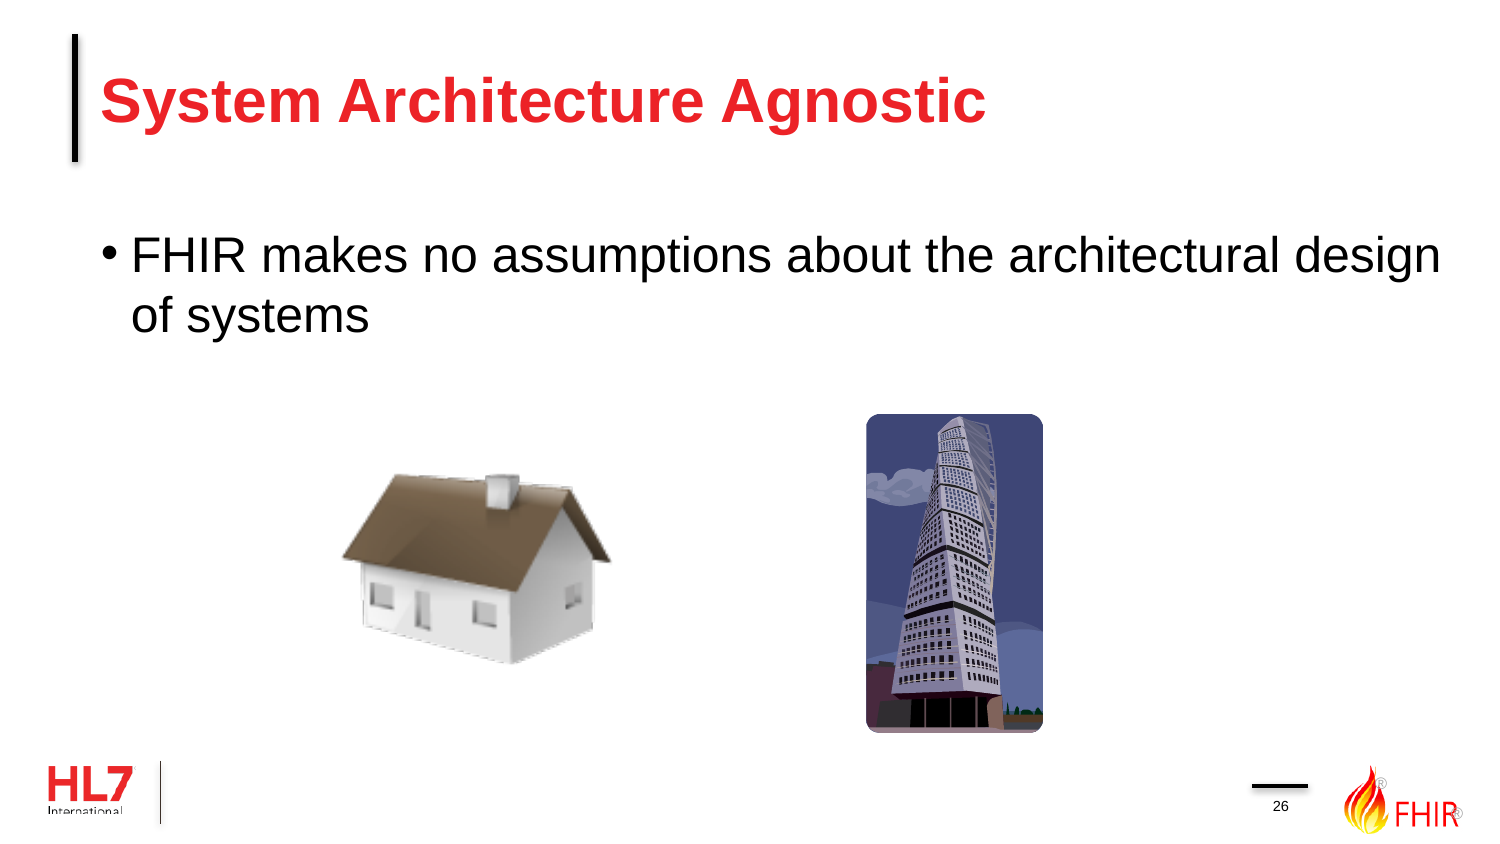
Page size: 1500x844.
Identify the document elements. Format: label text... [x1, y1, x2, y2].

picture [864, 412, 1045, 735]
picture [324, 412, 644, 732]
title System Architecture Agnostic [100, 33, 1451, 163]
picture [1339, 760, 1463, 837]
slide_number 26 [1258, 786, 1304, 814]
list FHIR makes no assumptions about the architectural design of systems [100, 222, 1451, 731]
